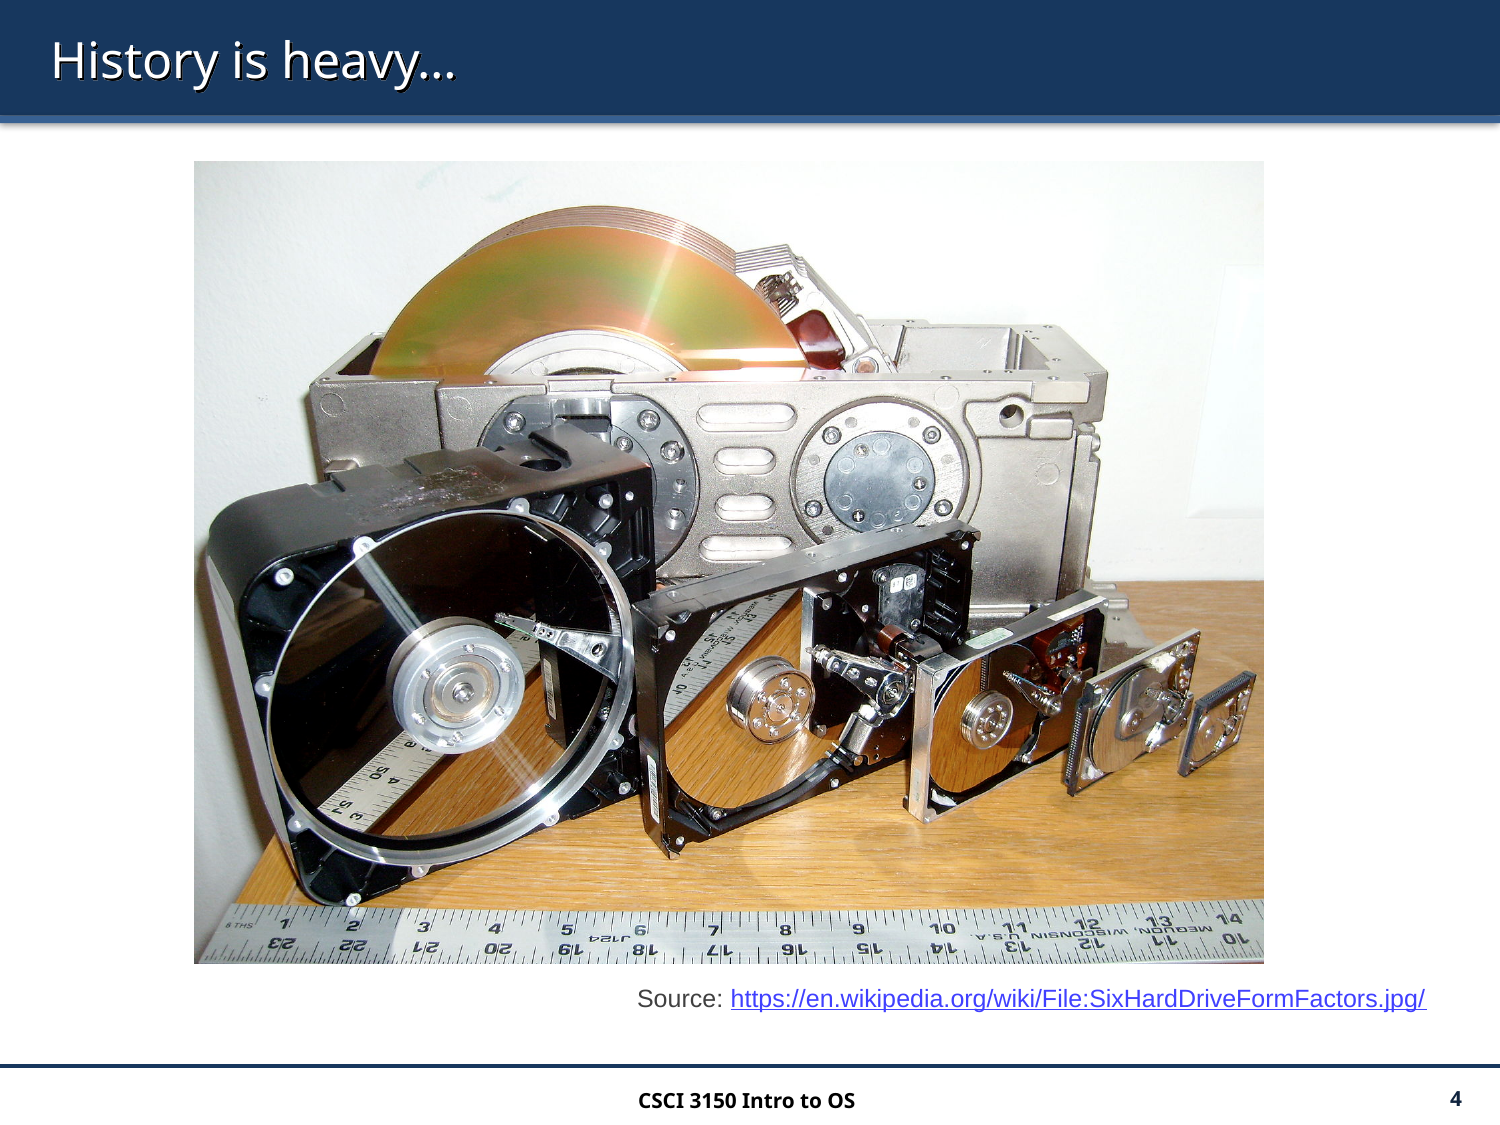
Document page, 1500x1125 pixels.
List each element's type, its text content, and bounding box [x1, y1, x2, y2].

text_box Source: https://en.wikipedia.org/wiki/File:SixHardDriveFormFactors.jpg/ [622, 975, 1442, 1021]
title History is heavy… [34, 10, 1477, 107]
slide_number 4 [1306, 1081, 1483, 1118]
picture [194, 161, 1265, 964]
footer CSCI 3150 Intro to OS [497, 1079, 997, 1117]
